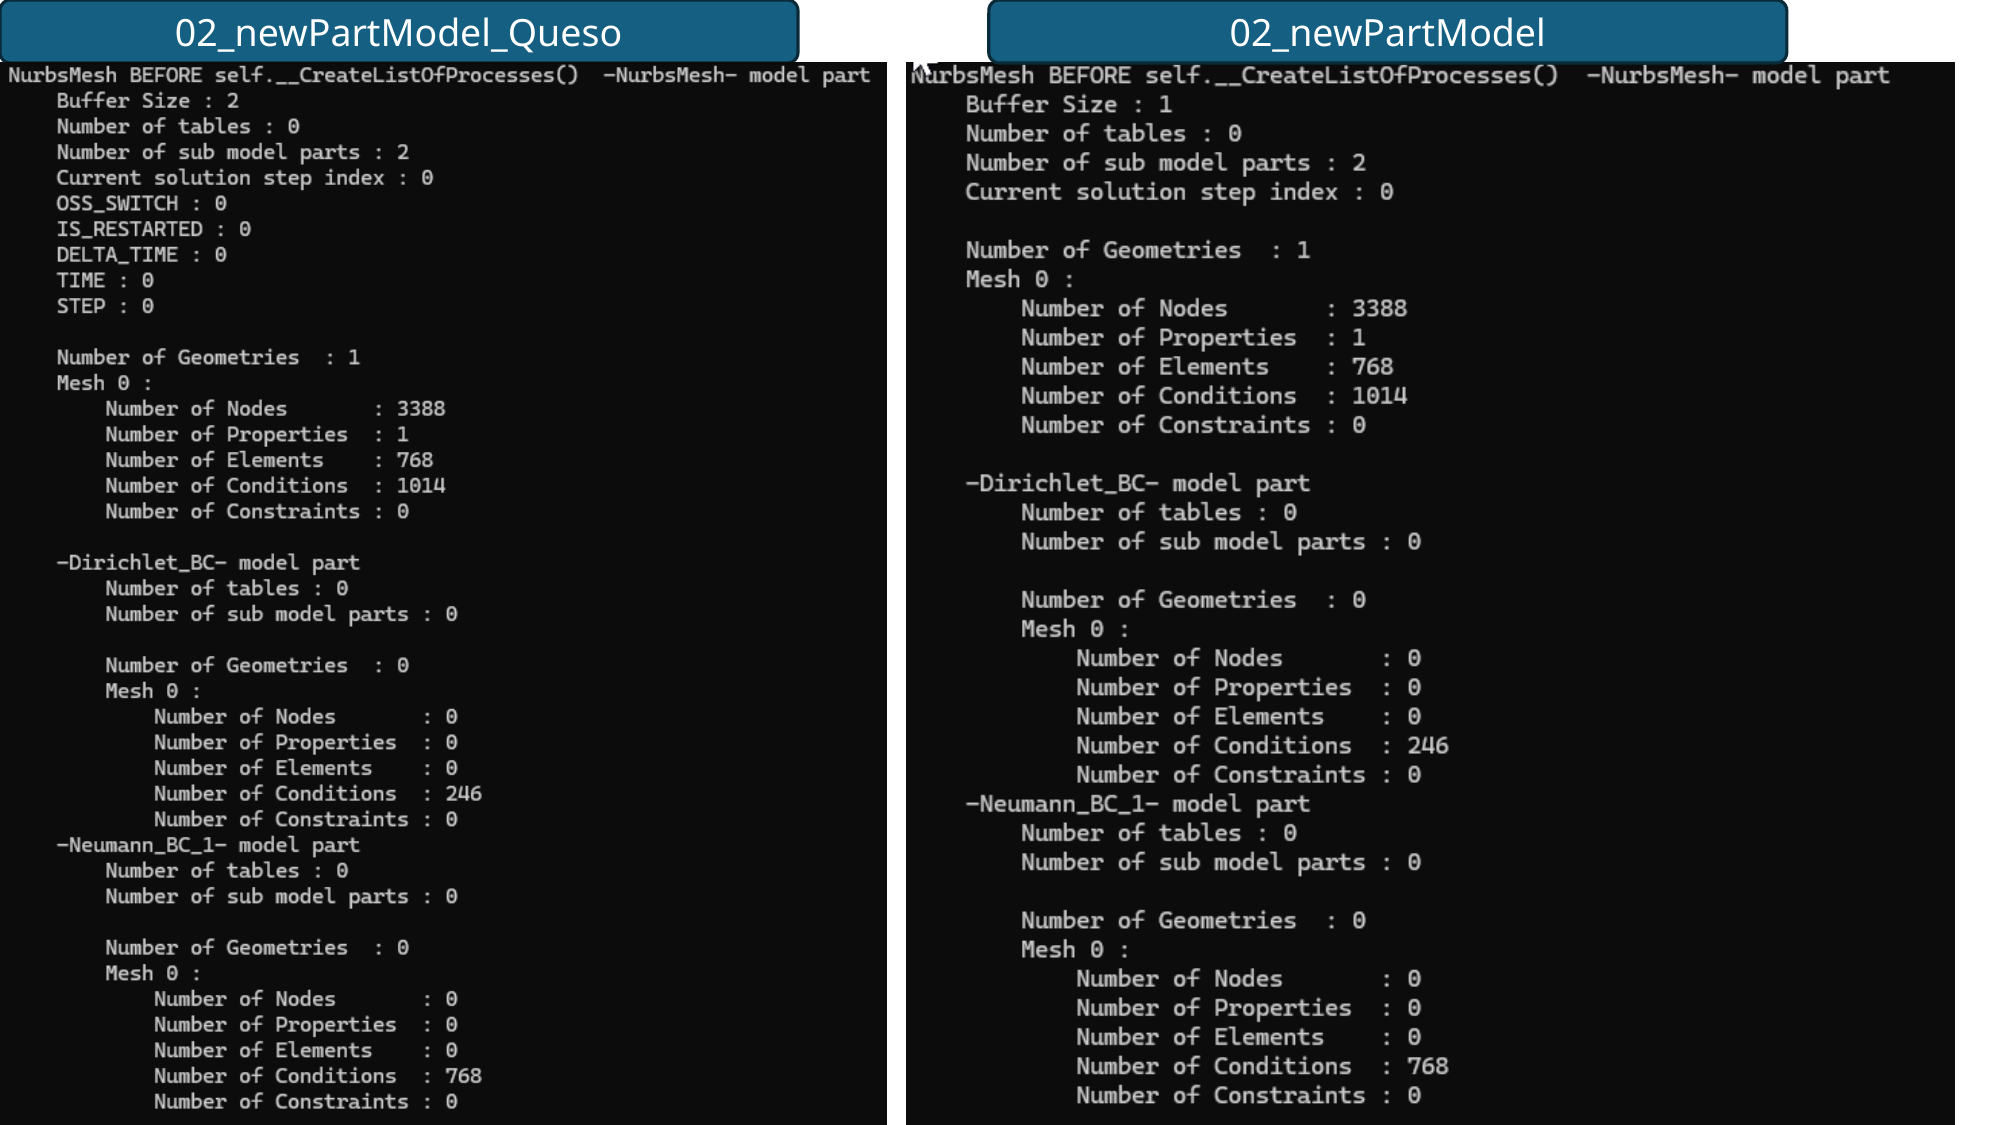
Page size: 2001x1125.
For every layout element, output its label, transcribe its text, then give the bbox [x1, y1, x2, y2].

text_box 02_newPartModel [987, 0, 1789, 62]
text_box 02_newPartModel_Queso [0, 0, 800, 62]
picture [905, 62, 1955, 1125]
picture [0, 62, 888, 1125]
